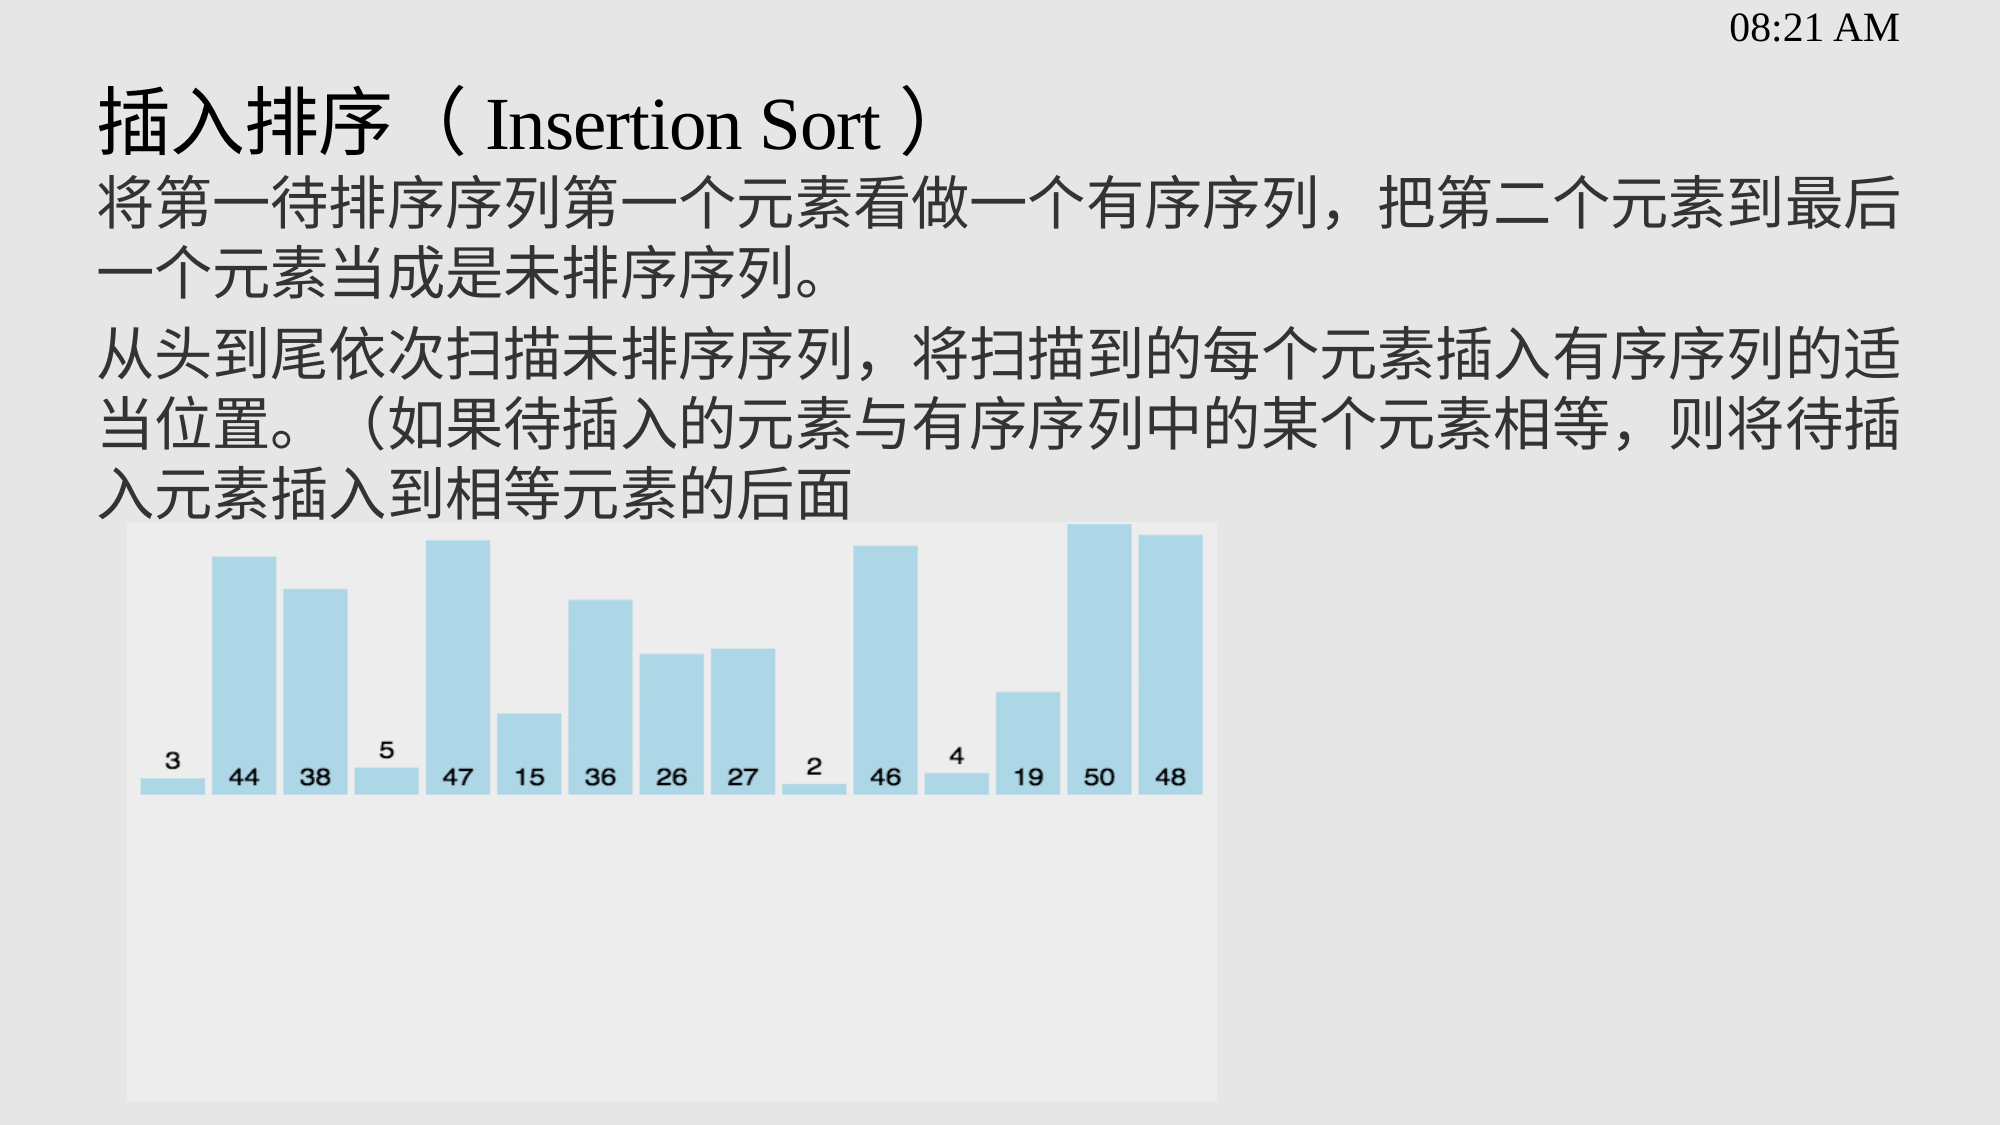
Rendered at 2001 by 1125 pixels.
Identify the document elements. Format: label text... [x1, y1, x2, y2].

title 插入排序（Insertion Sort） [96, 75, 1904, 165]
picture [126, 522, 1218, 1102]
list 将第一待排序序列第一个元素看做一个有序序列，把第二个元素到最后一个元素当成是未排序序列。 从头到尾依次扫描未排序序列，将扫描到的每个元素插入有序序列的适当位置。（如果待插入的元素与有序序列中的某个元素相等，则将待插入元素插入到相等元素的后面 [96, 165, 1904, 619]
